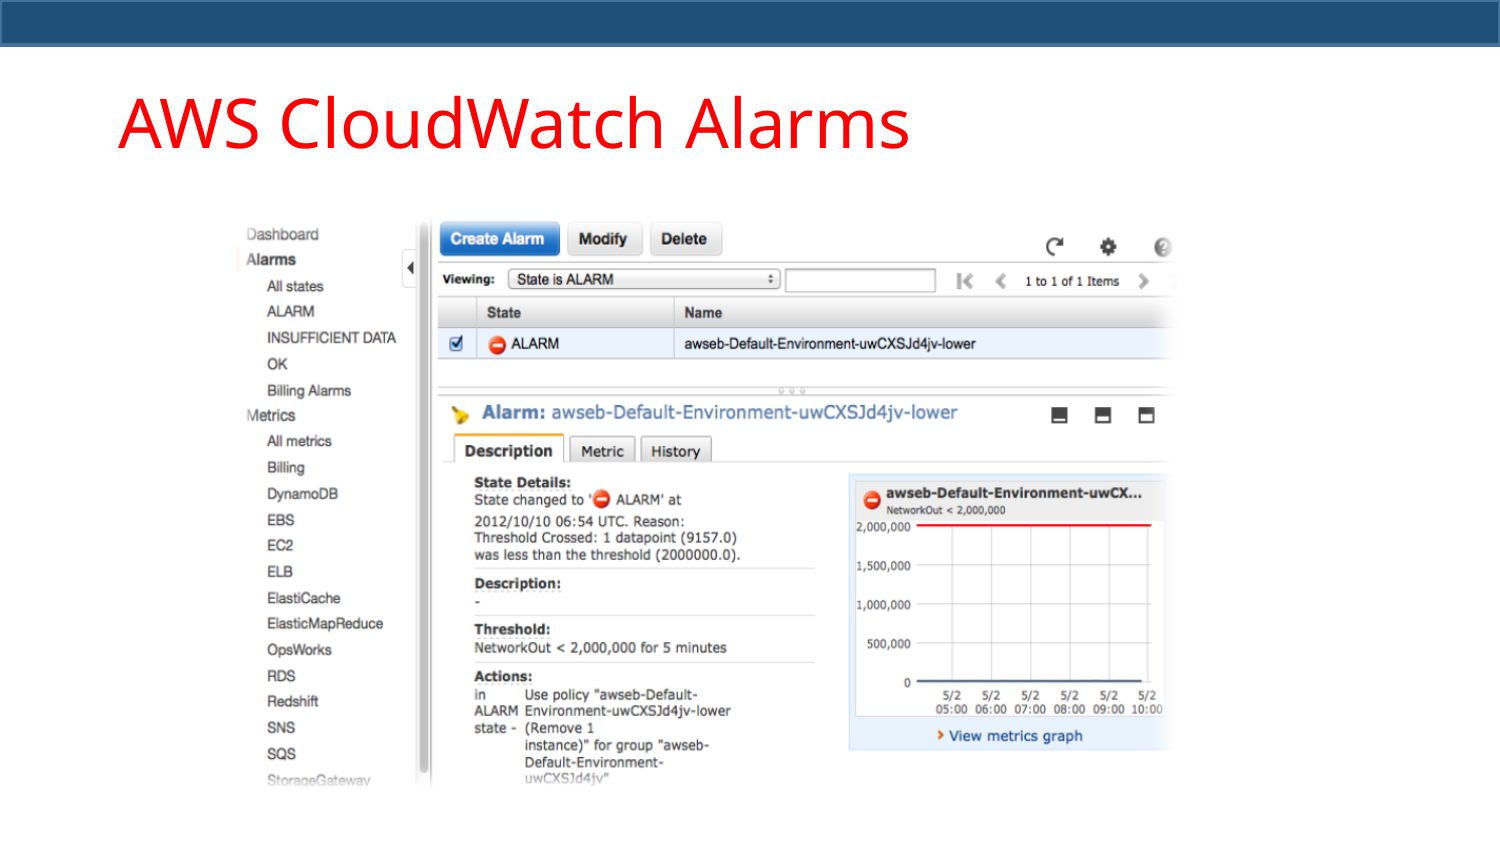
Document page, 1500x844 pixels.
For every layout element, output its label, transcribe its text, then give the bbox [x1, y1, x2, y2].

picture [232, 209, 1180, 796]
title AWS CloudWatch Alarms [103, 44, 1397, 208]
